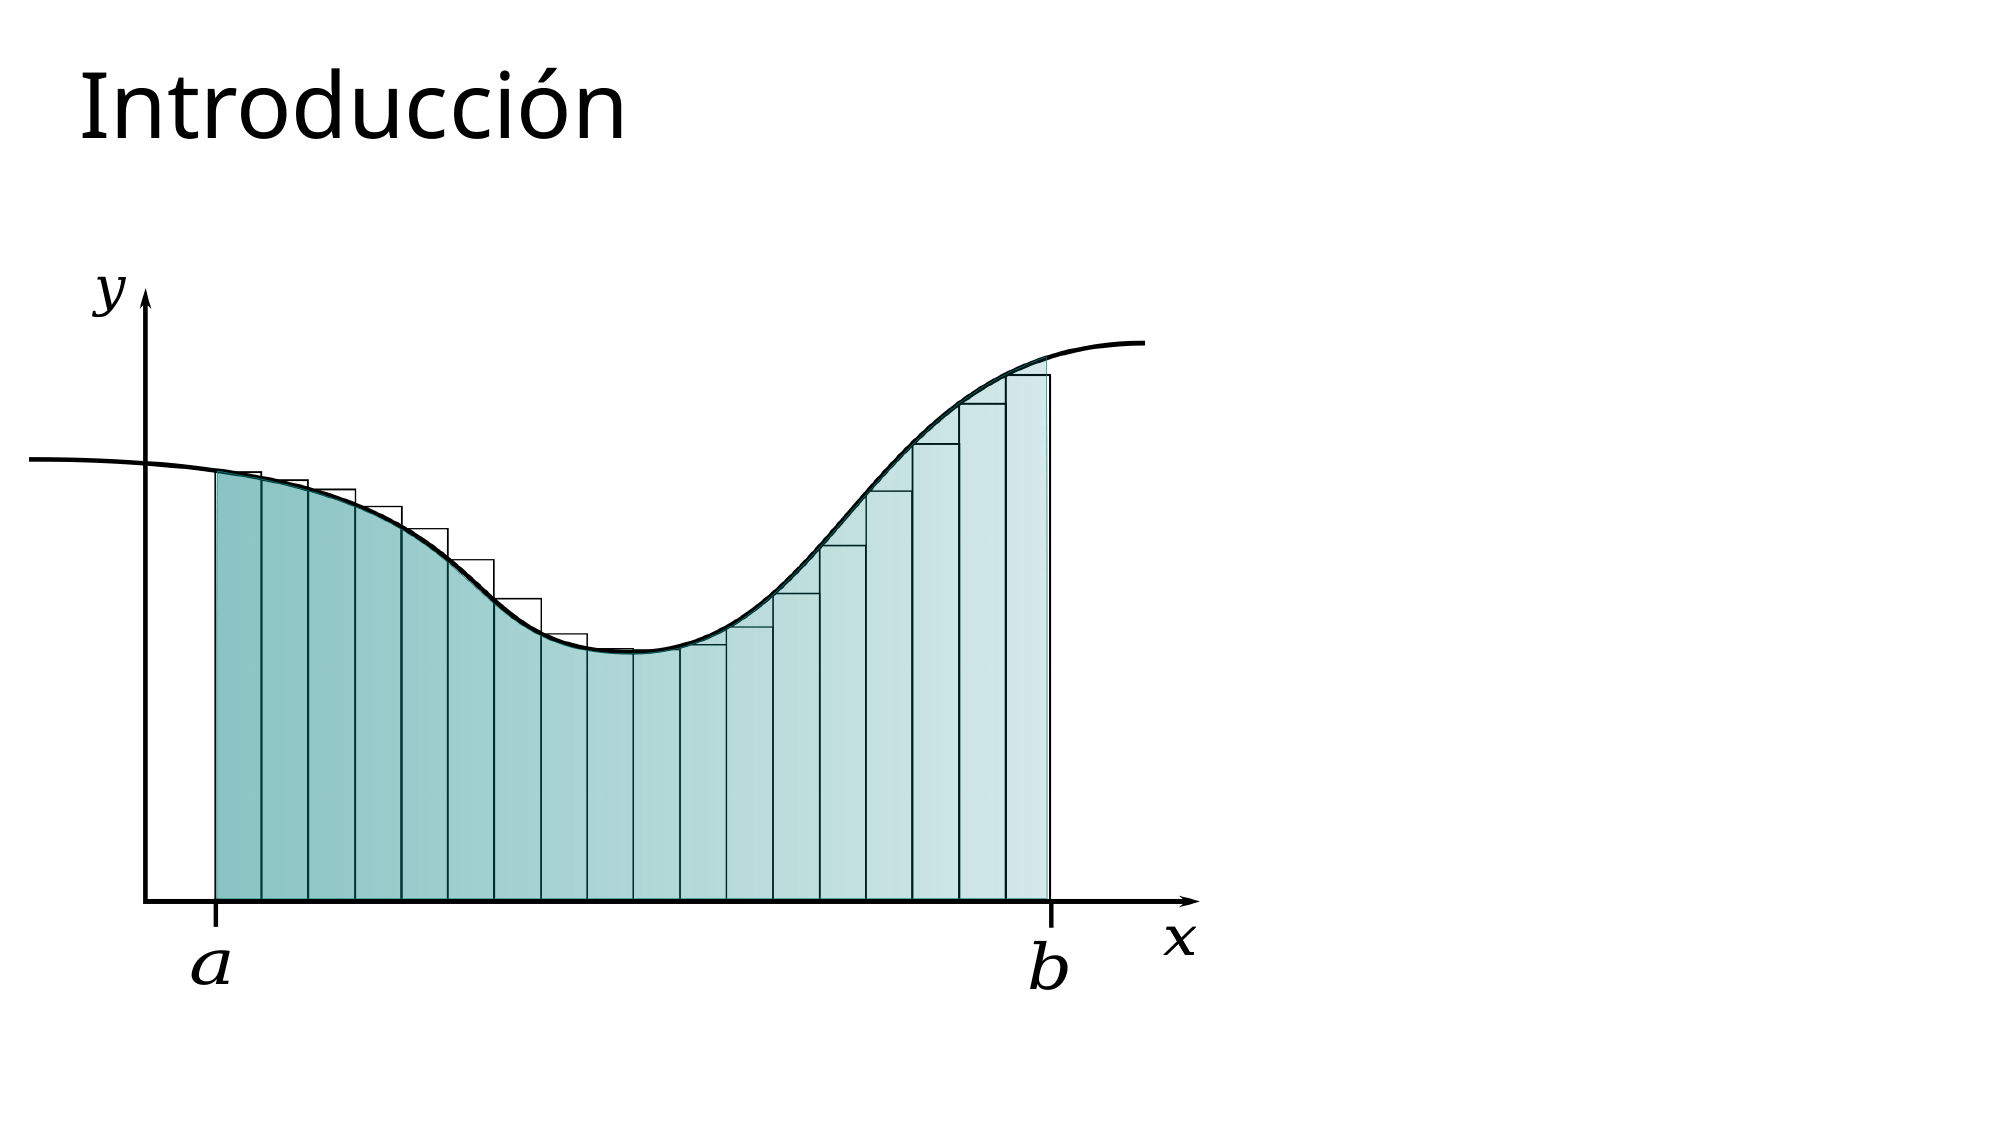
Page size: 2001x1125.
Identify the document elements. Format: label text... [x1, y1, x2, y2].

title Introducción [64, 0, 1790, 218]
picture [29, 288, 1200, 928]
